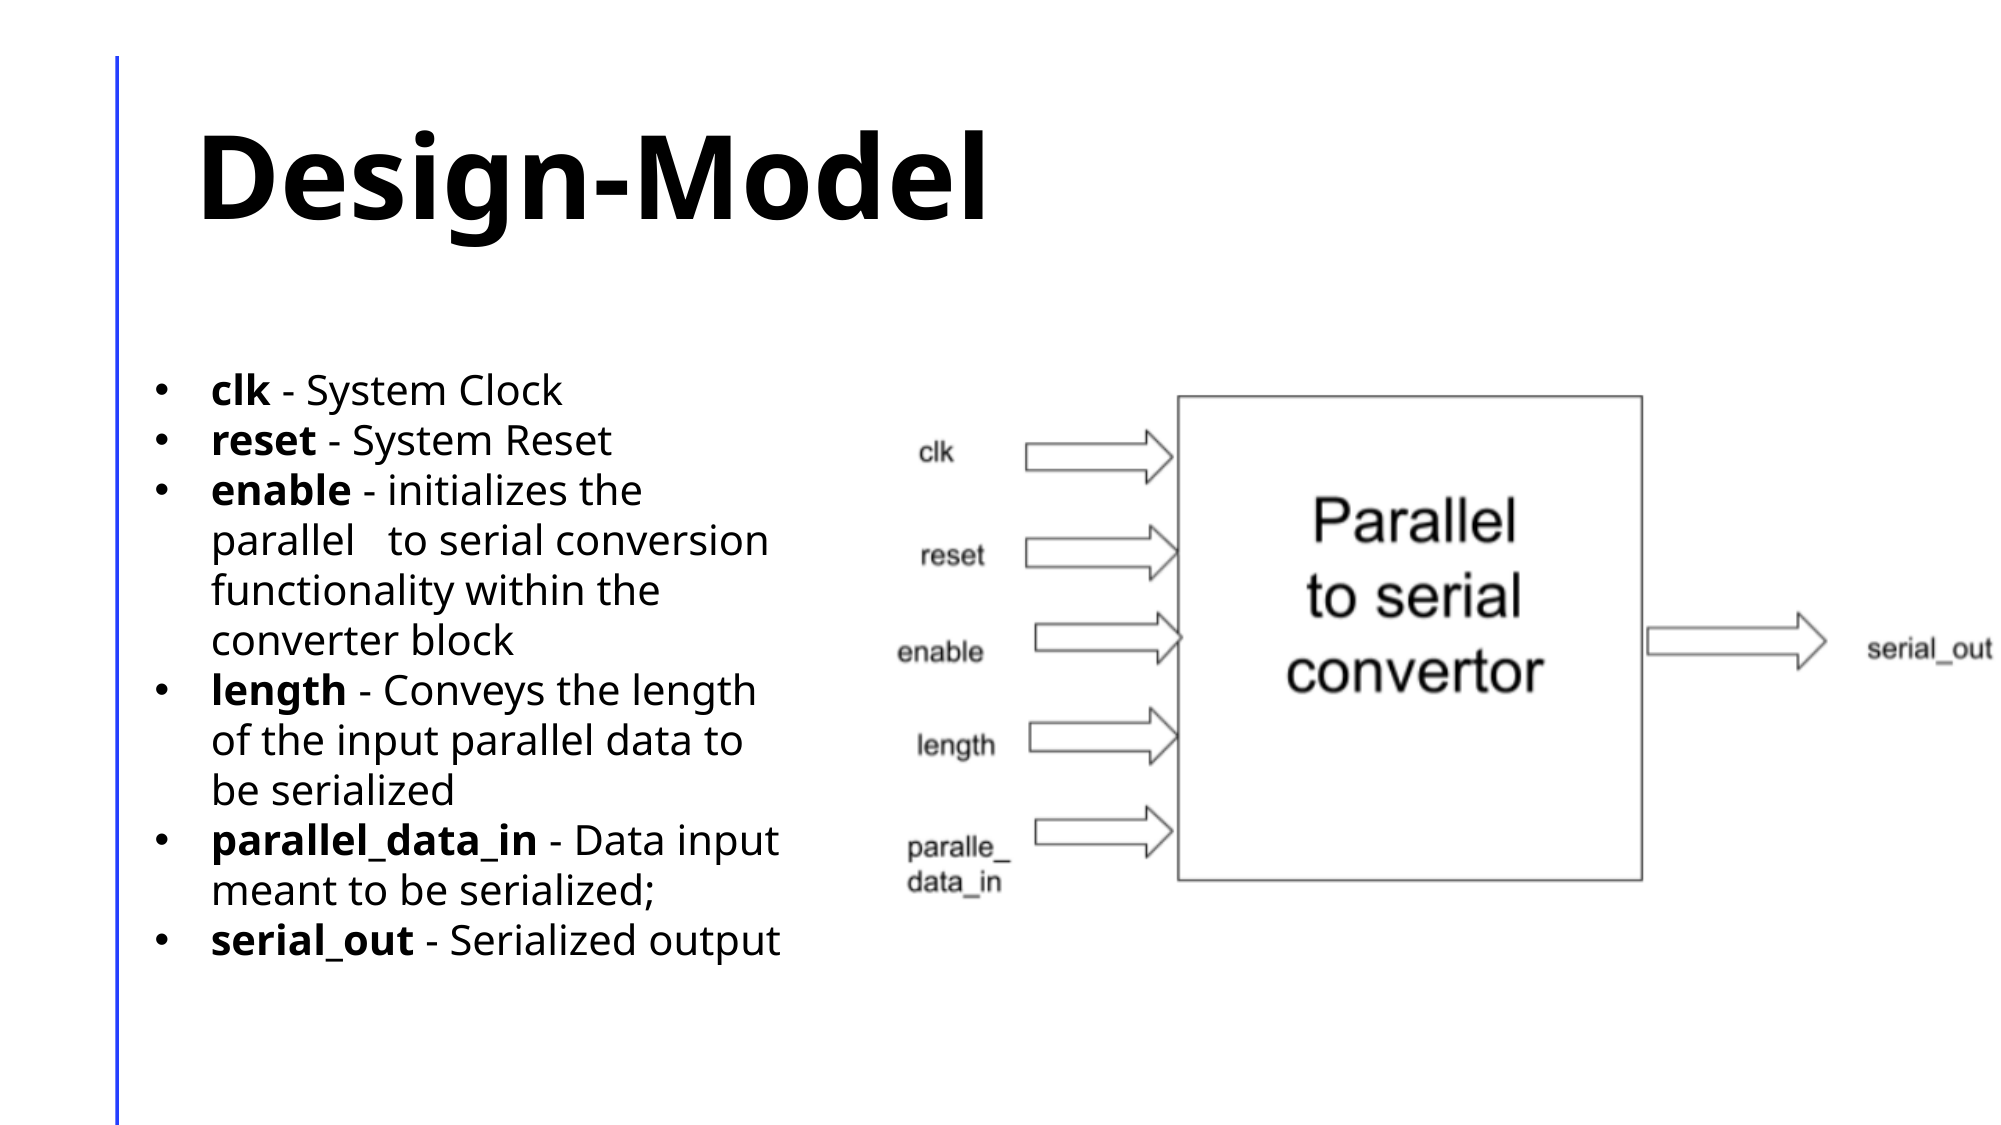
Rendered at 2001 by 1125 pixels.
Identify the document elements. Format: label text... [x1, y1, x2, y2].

text_box Design-Model [179, 97, 1040, 463]
text_box clk - System Clock reset - System Reset enable - initializes the parallel to serial conversion functionality within the converter block length - Conveys the length of the input parallel data to be serialized parallel_data_in - Data input meant to be serialized; serial_out - Serialized output [139, 356, 811, 972]
picture [891, 372, 2000, 911]
